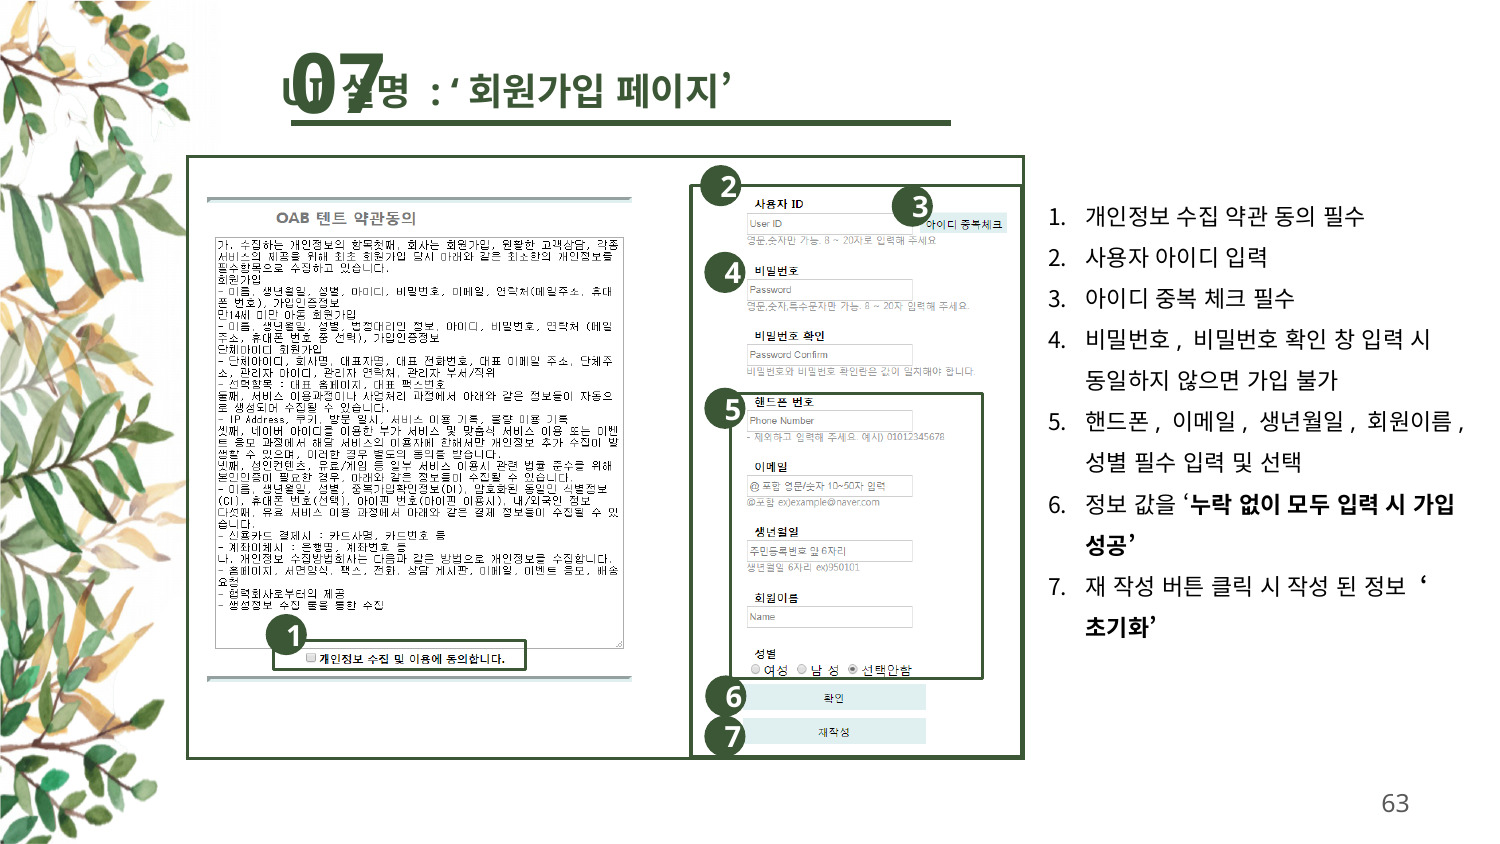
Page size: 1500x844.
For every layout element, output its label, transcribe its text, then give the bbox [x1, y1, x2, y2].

text_box 07 [276, 22, 967, 60]
text_box 07 [276, 121, 967, 138]
picture [0, 1, 1022, 843]
text_box 개인정보 수집 약관 동의 필수 사용자 아이디 입력 아이디 중복 체크 필수 비밀번호, 비밀번호 확인 창 입력 시 동일하지 않으면 가입 불가 핸드폰, 이메일, 생년월일, 회원이름, 성별 필수 입력 및 선택 정보 값을 ‘누락 없이 모두 입력 시 가입 성공’ 재 작성 버튼 클릭 시 작성 된 정보 ‘초기화’ [1033, 181, 1493, 649]
slide_number 63 [1074, 782, 1425, 827]
text_box UI 설명 : ‘회원가입 페이지’ [265, 60, 1152, 121]
